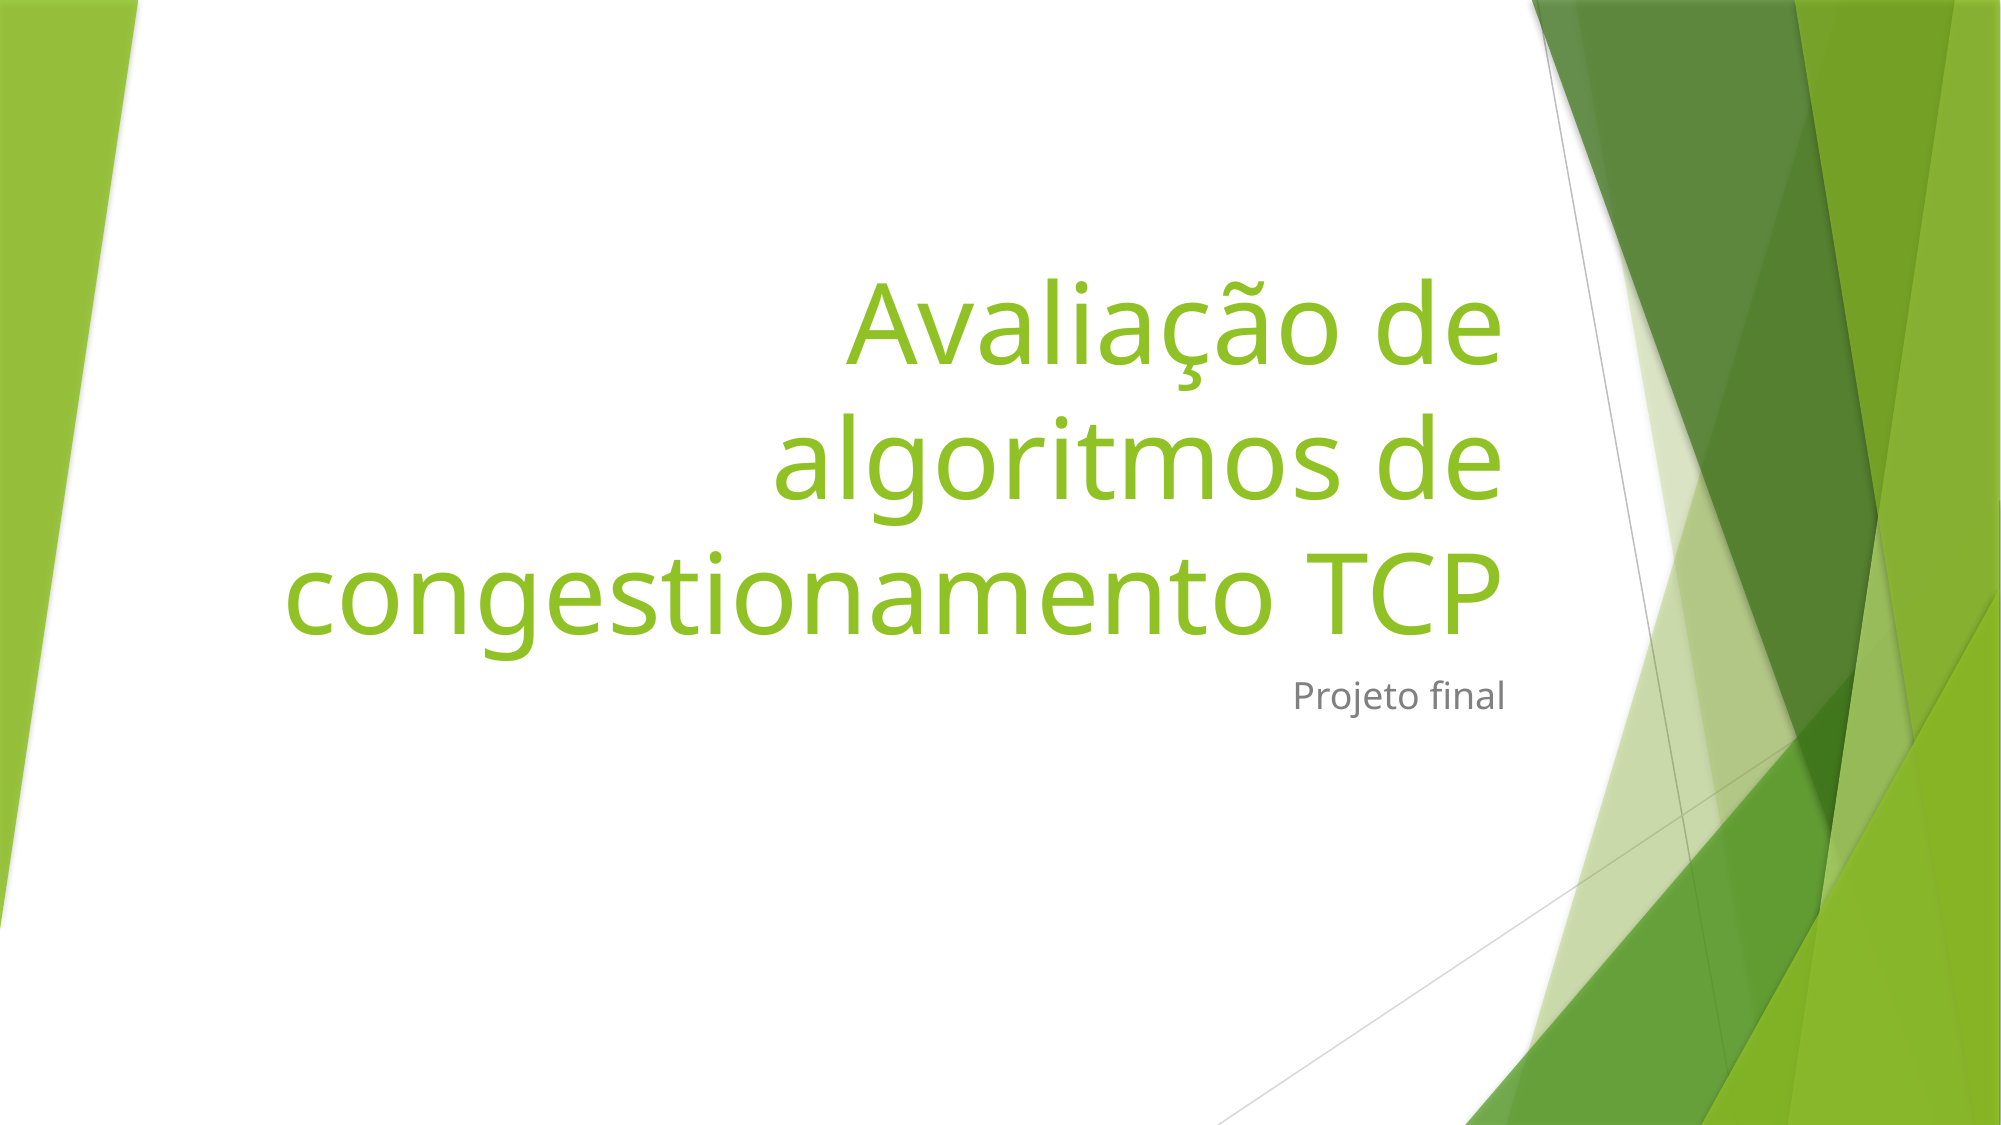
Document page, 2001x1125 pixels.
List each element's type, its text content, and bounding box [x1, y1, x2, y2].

subtitle Projeto final [247, 664, 1522, 845]
title Avaliação de algoritmos de congestionamento TCP [247, 394, 1522, 664]
